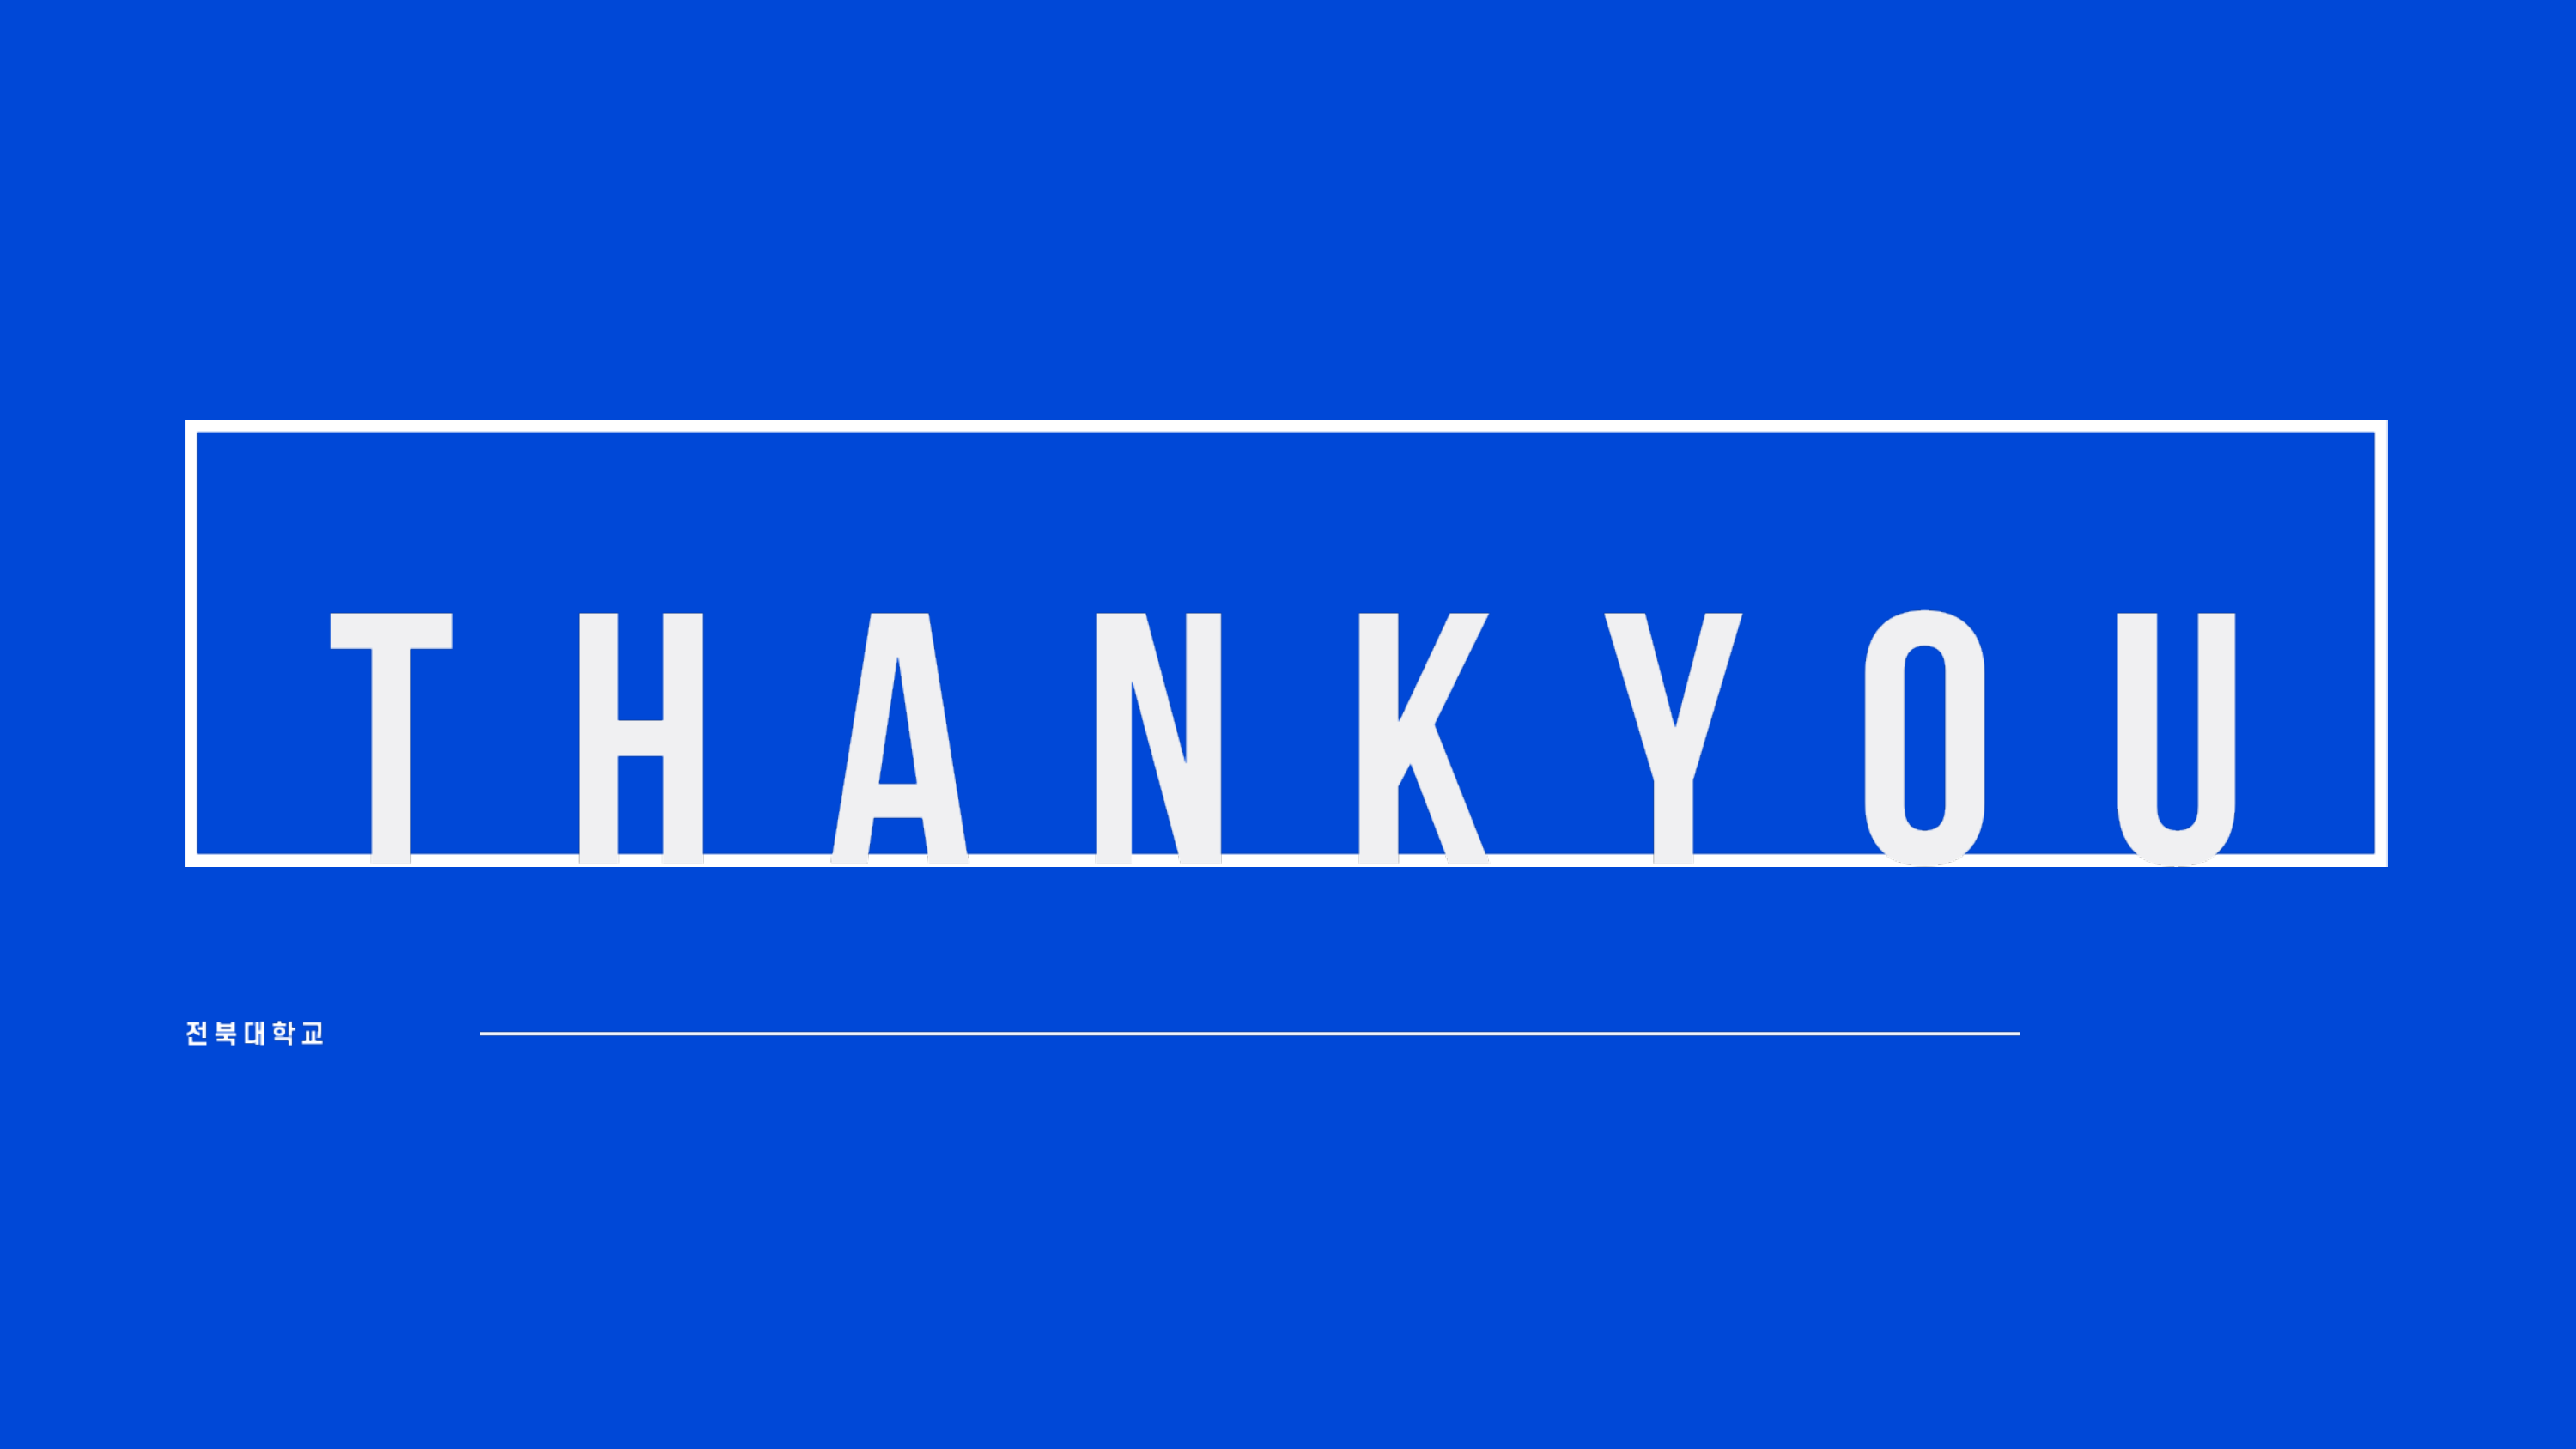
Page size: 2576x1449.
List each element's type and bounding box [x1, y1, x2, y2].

text_box [480, 1027, 2020, 1042]
text_box [185, 420, 2388, 449]
picture [175, 452, 2409, 1168]
